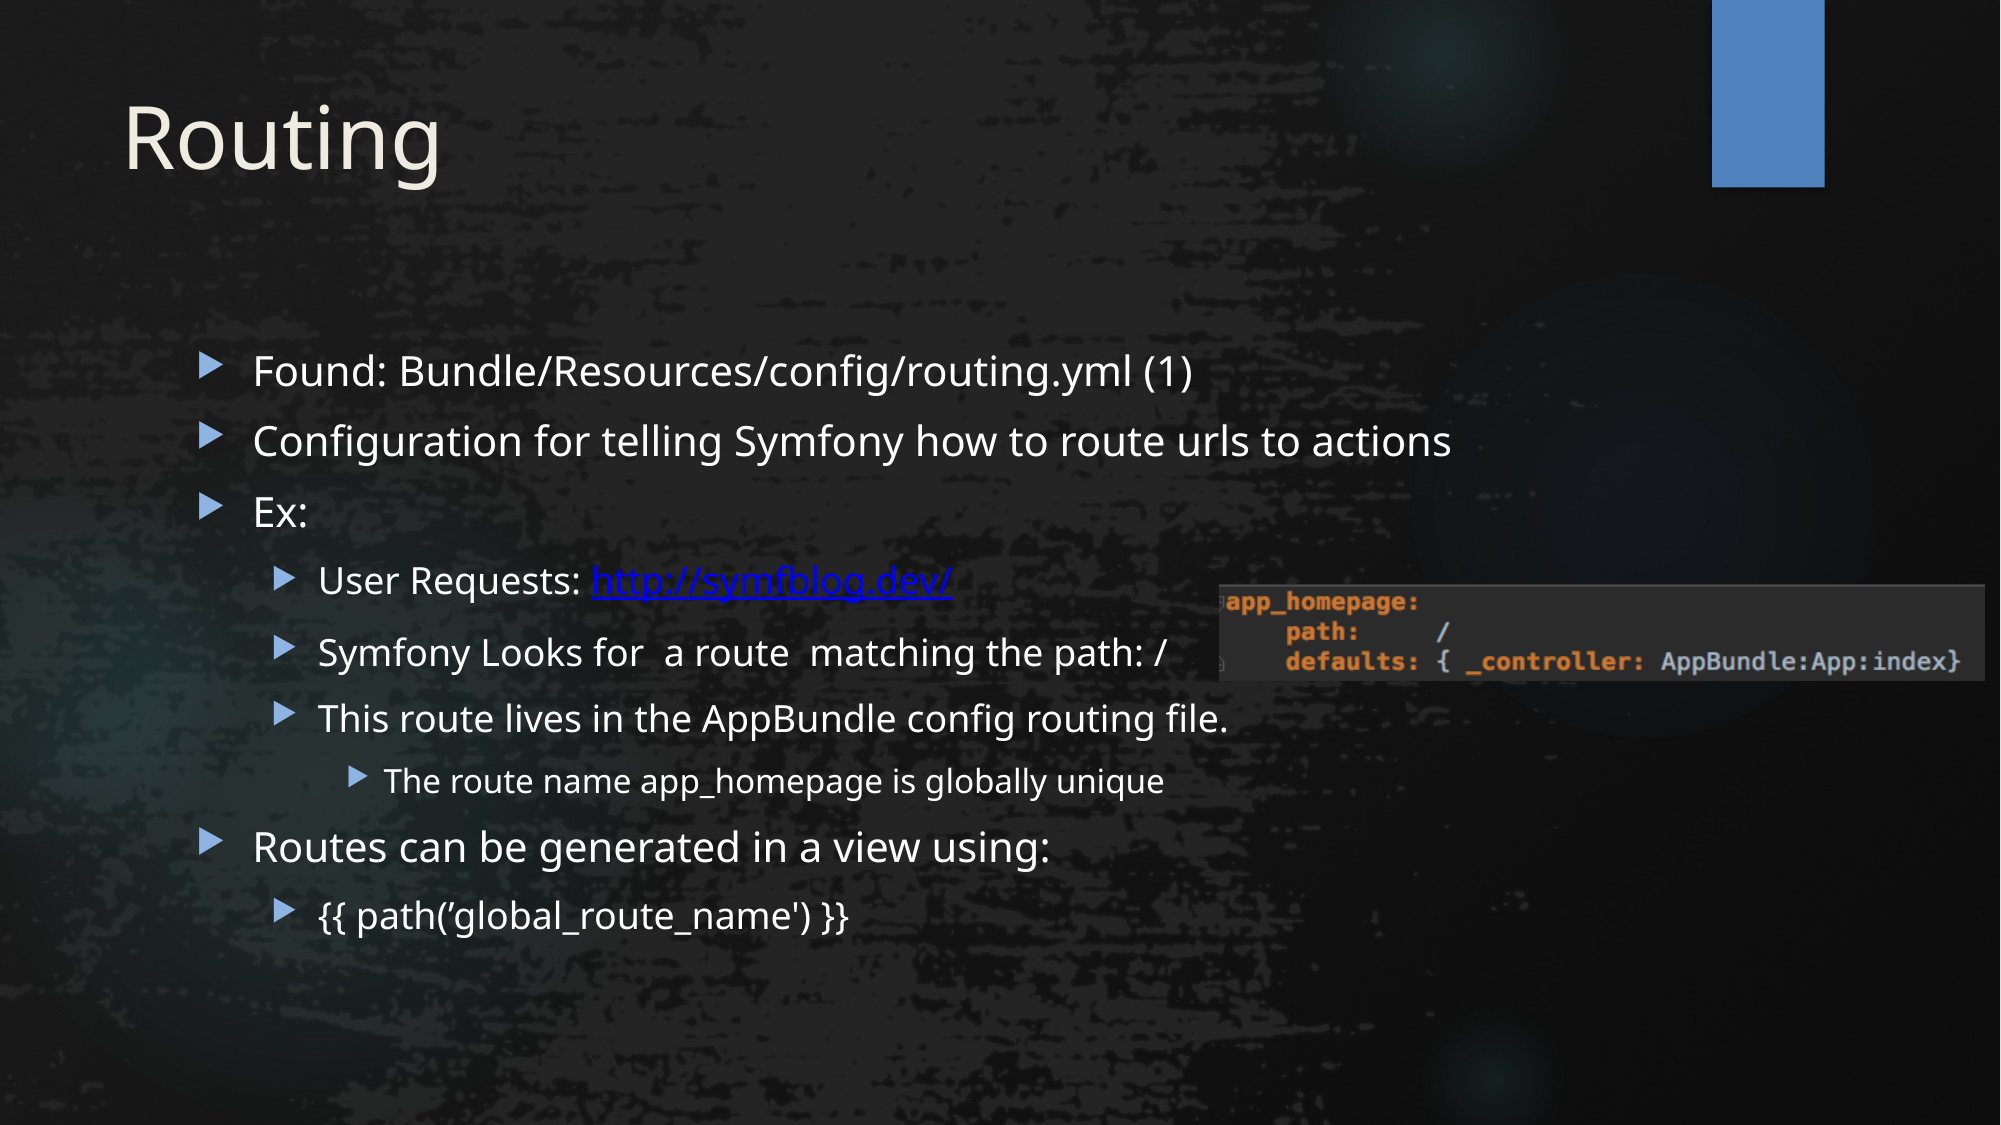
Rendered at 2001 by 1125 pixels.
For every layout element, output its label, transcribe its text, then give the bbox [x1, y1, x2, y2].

title Routing [106, 74, 1649, 304]
picture [0, 0, 2001, 1125]
list Found: Bundle/Resources/config/routing.yml (1) Configuration for telling Symfony how to route urls to actions Ex: User Requests: http://symfblog.dev/ Symfony Looks for a route matching the path: / This route lives in the AppBundle config routing file. The route name app_homepage is globally unique Routes can be generated in a view using: {{ path(’global_route_name') }} [181, 336, 1649, 1025]
